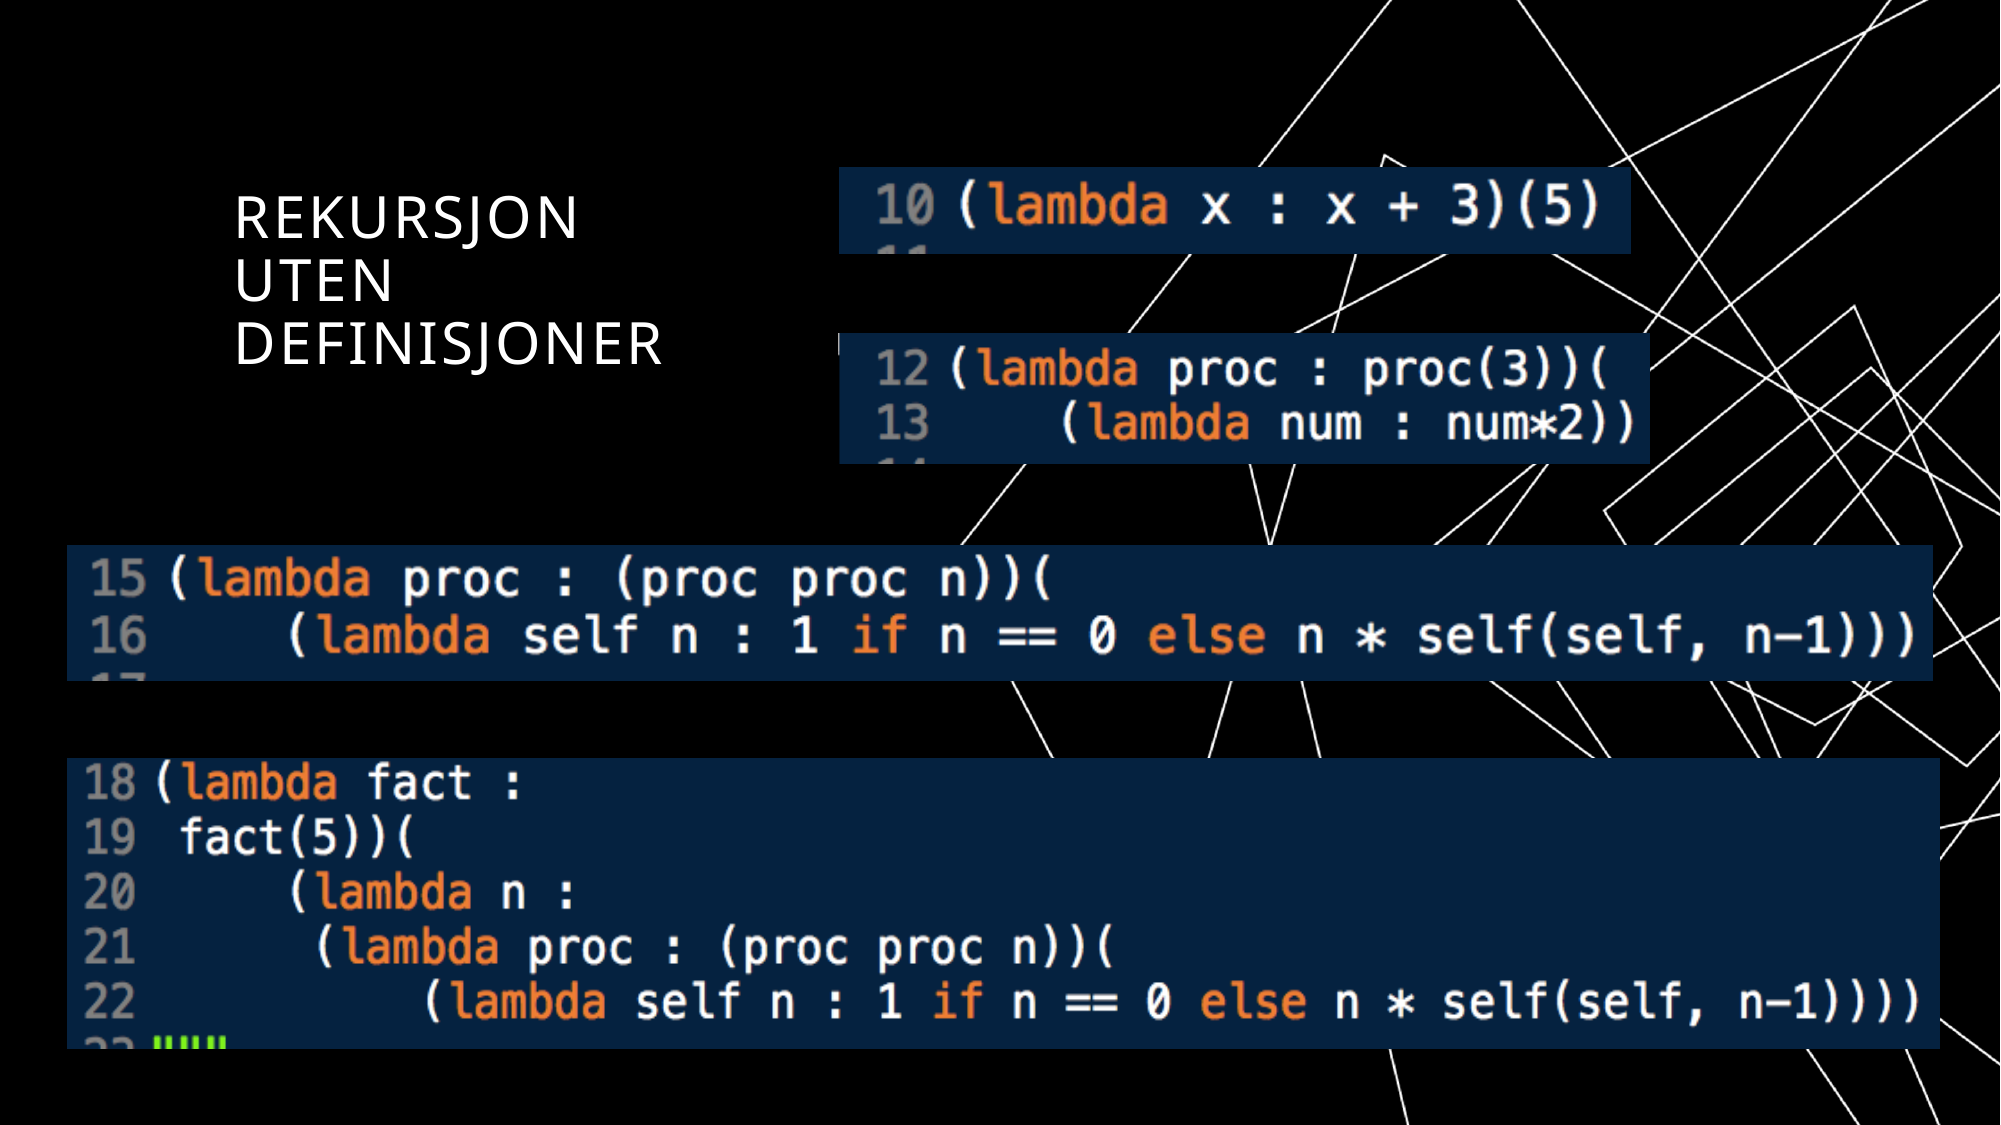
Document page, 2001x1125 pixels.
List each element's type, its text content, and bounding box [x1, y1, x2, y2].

picture [67, 0, 2000, 1125]
title REKURSJON uten definisjoner [218, 167, 694, 385]
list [839, 167, 1631, 254]
